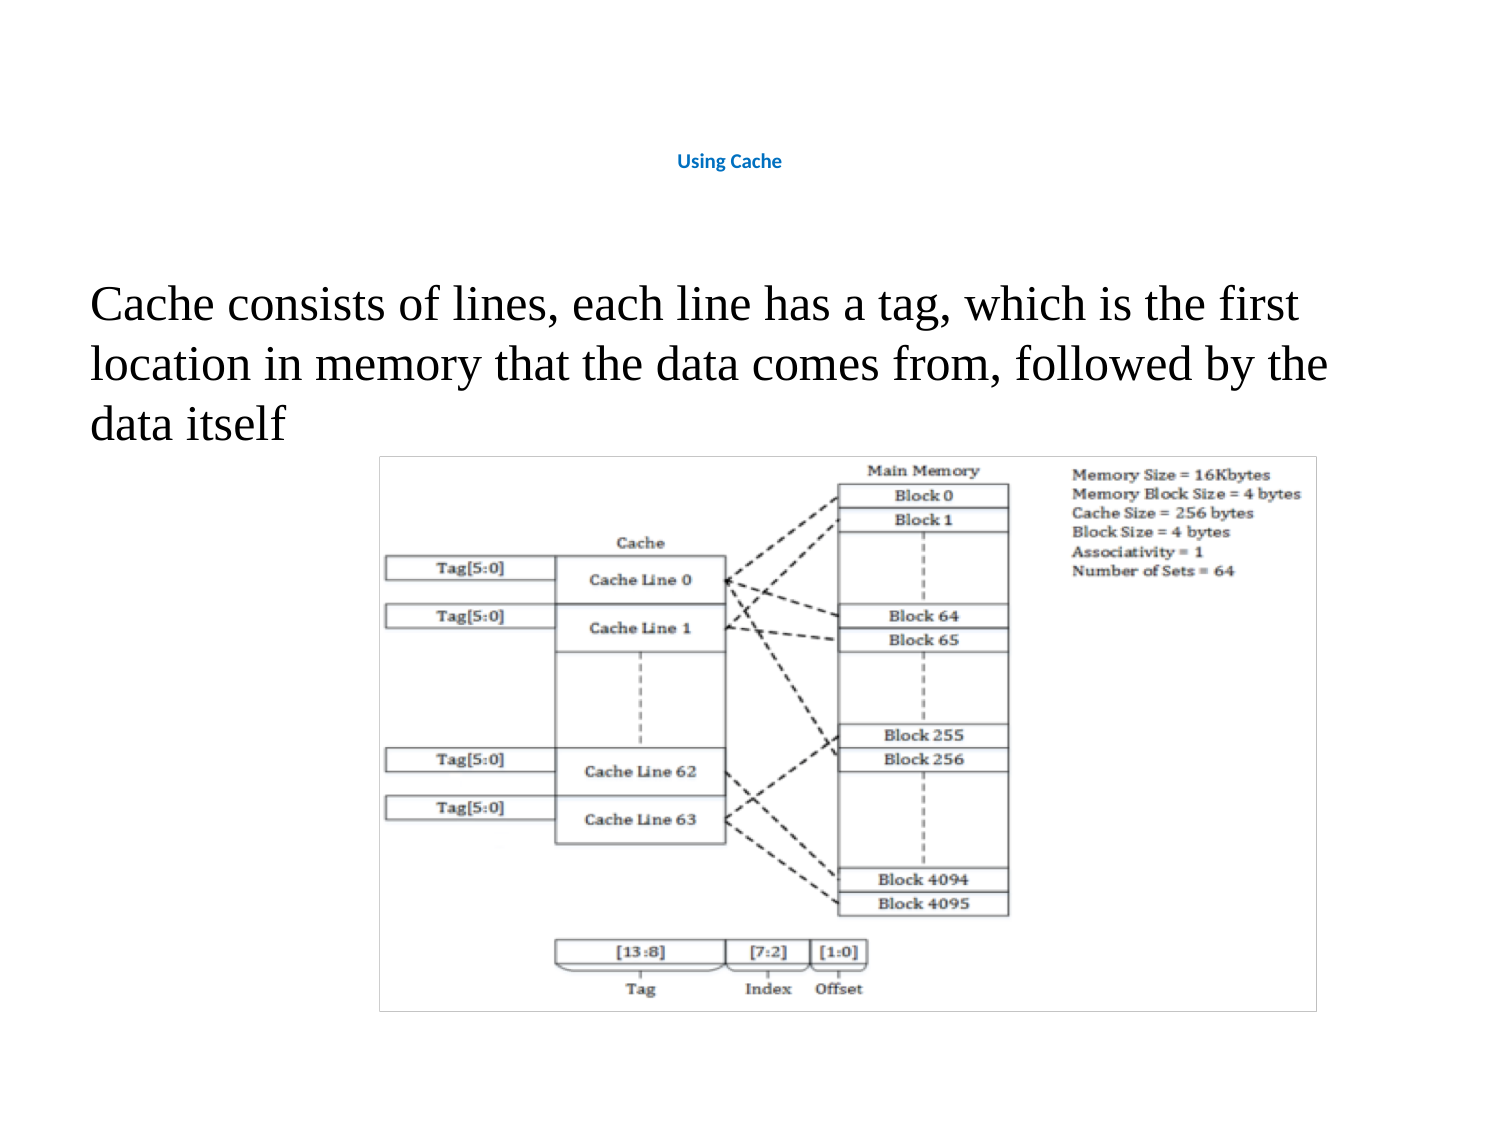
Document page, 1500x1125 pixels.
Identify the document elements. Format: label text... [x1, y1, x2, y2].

list Cache consists of lines, each line has a tag, which is the first location in memory that the data comes from, followed by the data itself [75, 262, 1425, 1005]
title Using Cache [41, 113, 1424, 220]
picture [379, 455, 1318, 1012]
